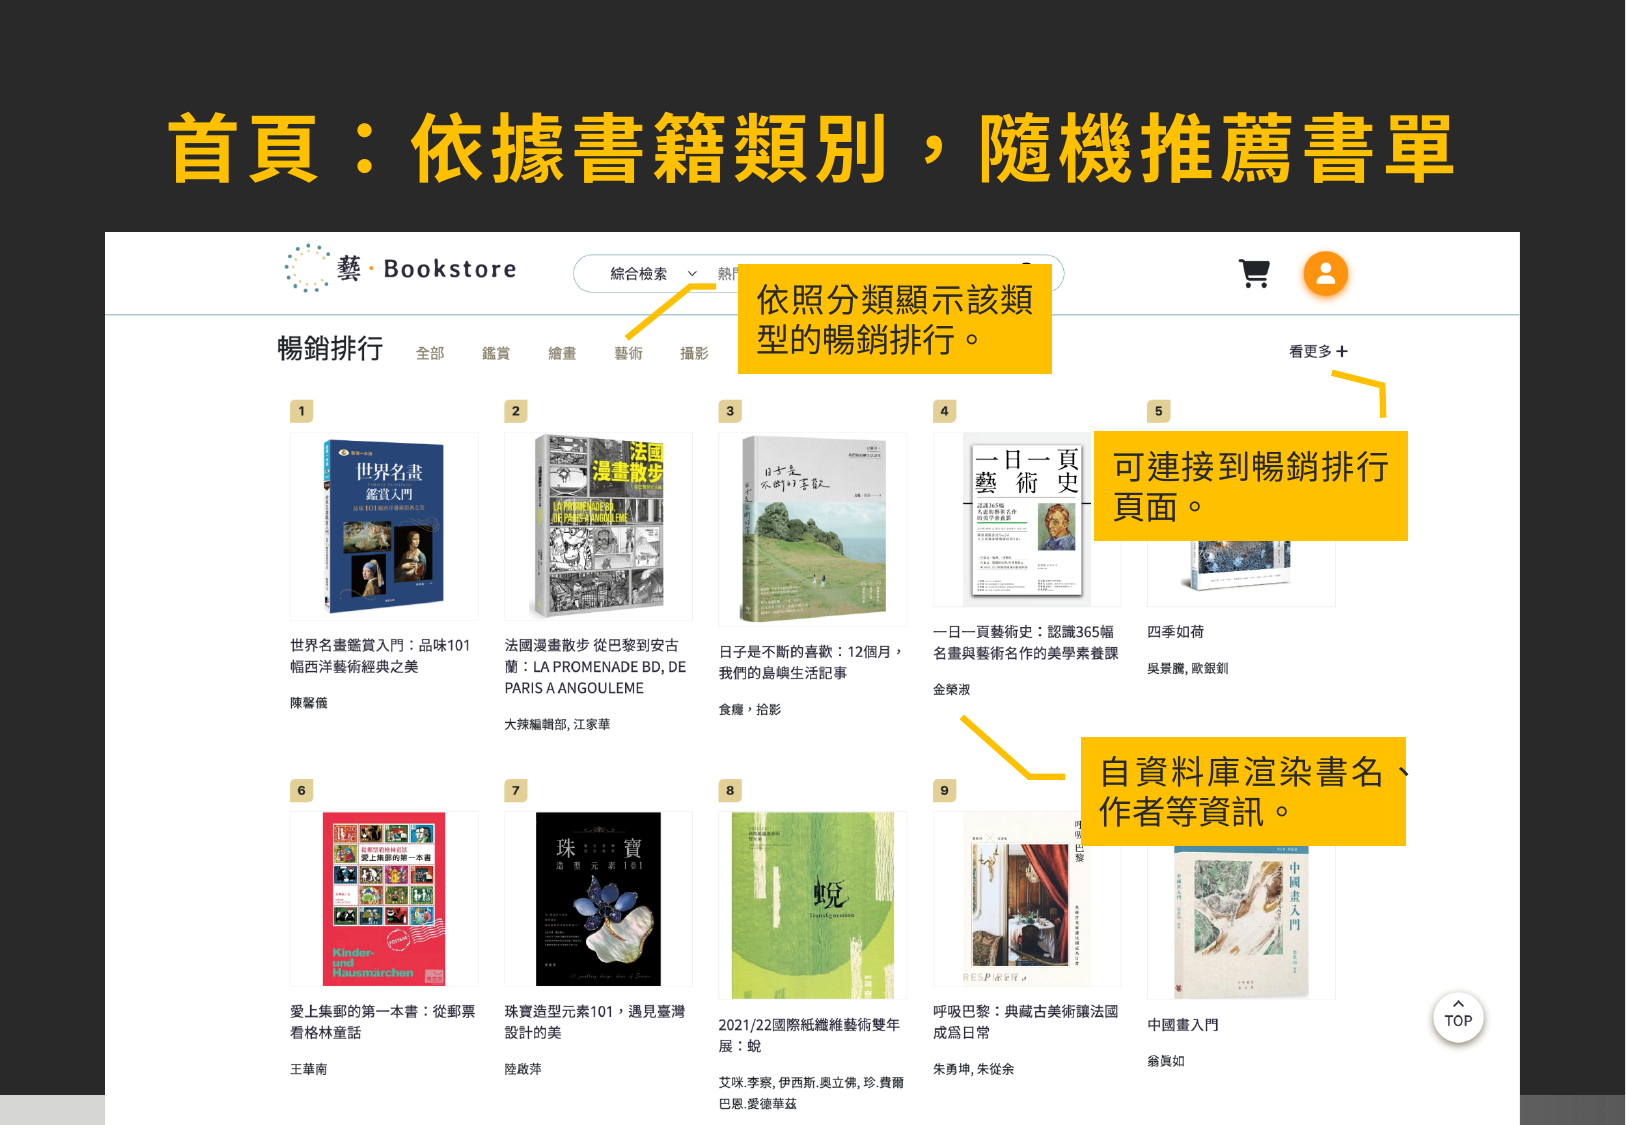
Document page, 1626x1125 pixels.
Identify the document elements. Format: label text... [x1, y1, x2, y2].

text_box 首頁：依據書籍類別，隨機推薦書單 [103, 89, 1522, 204]
picture [0, 0, 1626, 1125]
